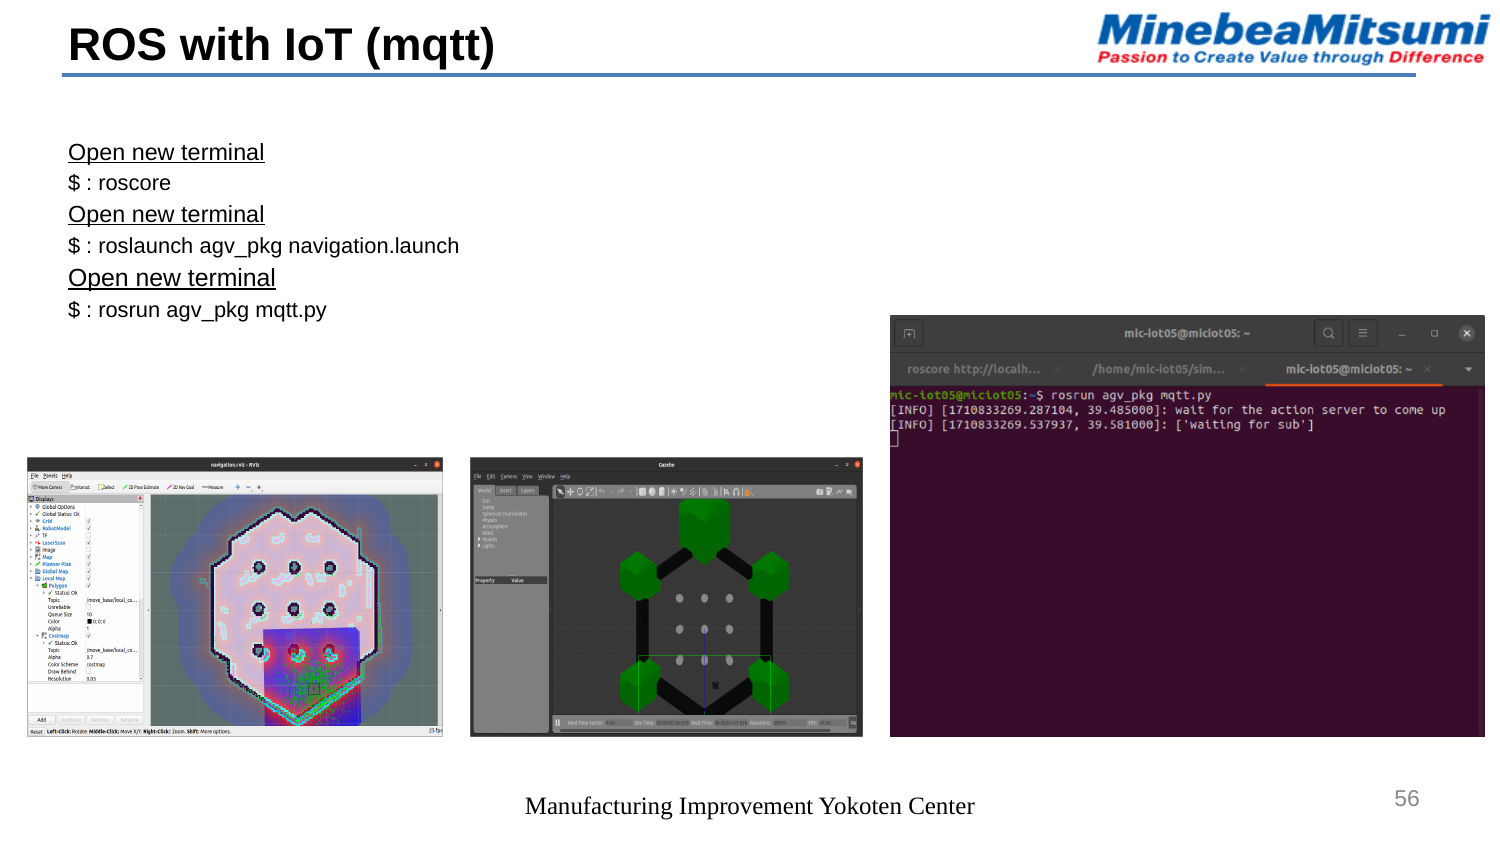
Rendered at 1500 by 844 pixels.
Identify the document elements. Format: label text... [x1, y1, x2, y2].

picture [1095, 1, 1498, 68]
picture [469, 457, 863, 737]
text_box ROS with IoT (mqtt) [53, 0, 976, 85]
picture [26, 457, 443, 737]
picture [889, 315, 1485, 737]
text_box Open new terminal $ : roscore Open new terminal $ : roslaunch agv_pkg navigation.launch Open new terminal $ : rosrun agv_pkg mqtt.py [53, 117, 598, 338]
slide_number 56 [1083, 774, 1434, 820]
footer Manufacturing Improvement Yokoten Center [461, 782, 1039, 827]
